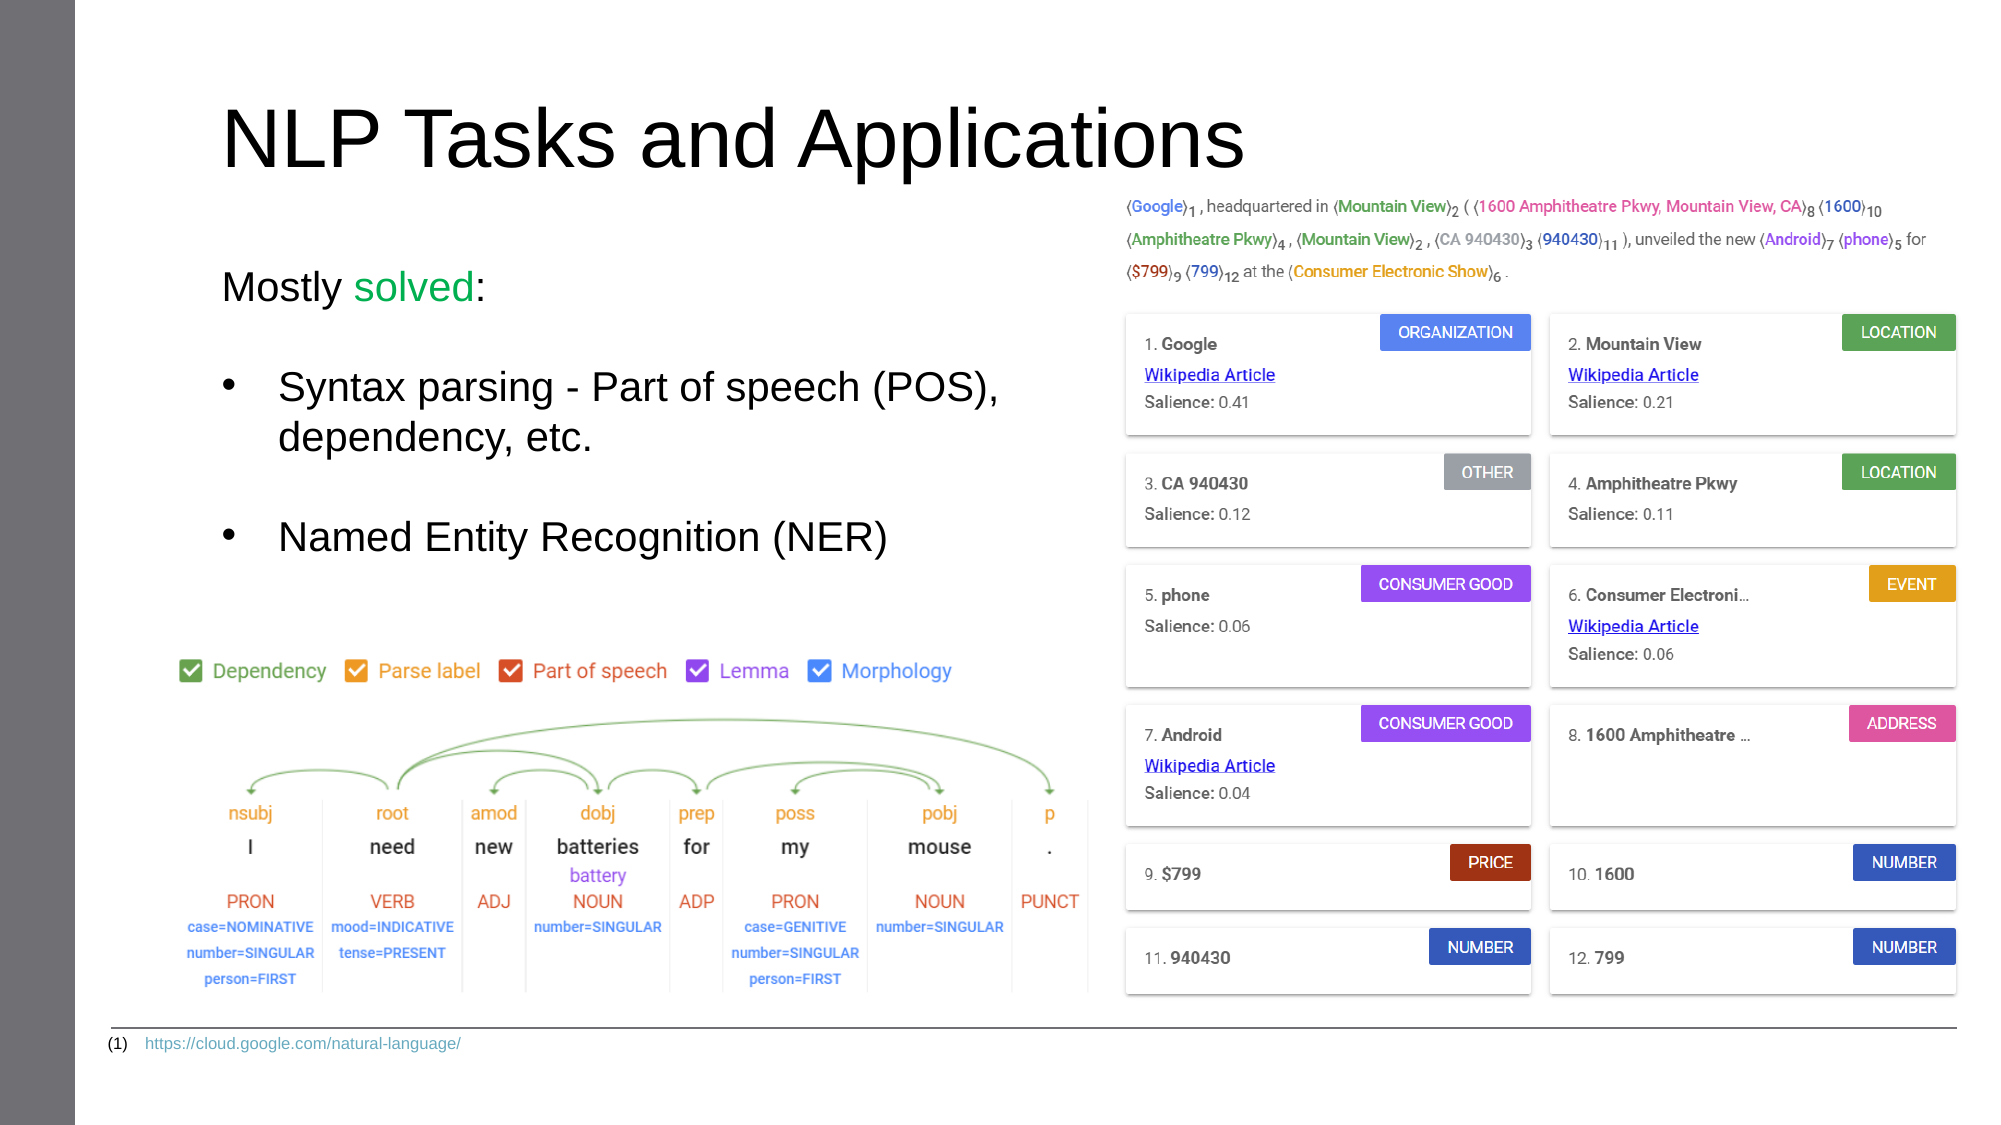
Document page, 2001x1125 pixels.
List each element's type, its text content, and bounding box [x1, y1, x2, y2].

picture [1110, 181, 1970, 1010]
picture [167, 648, 1105, 1010]
text_box Mostly solved: Syntax parsing - Part of speech (POS), dependency, etc. Named Entity Recognition (NER) [206, 251, 1066, 567]
text_box NLP Tasks and Applications [206, 76, 1913, 192]
text_box https://cloud.google.com/natural-language/ [92, 1025, 1856, 1060]
